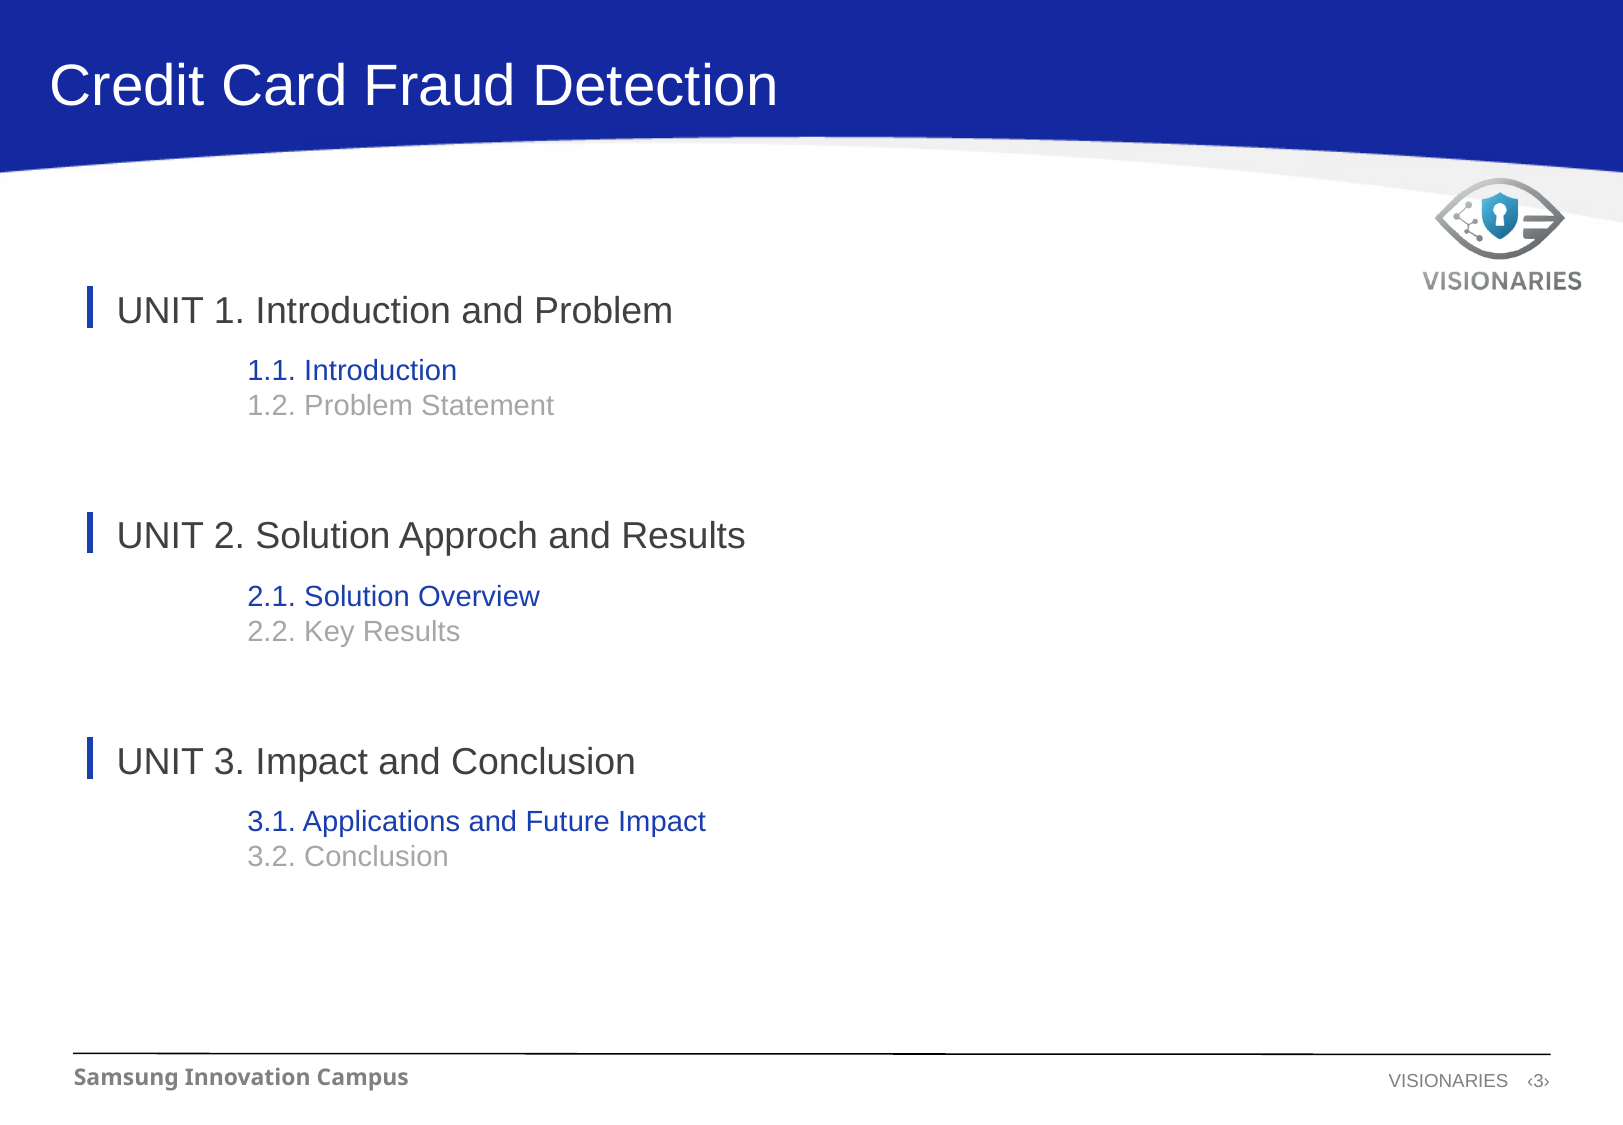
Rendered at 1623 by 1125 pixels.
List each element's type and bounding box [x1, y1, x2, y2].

text_box [86, 737, 93, 779]
text_box [116, 286, 806, 333]
text_box [86, 286, 93, 328]
text_box [1509, 1065, 1551, 1096]
text_box [0, 0, 1623, 1125]
text_box [1122, 1065, 1509, 1096]
text_box [1398, 130, 1601, 333]
text_box [116, 511, 806, 558]
text_box [116, 737, 806, 784]
text_box [86, 511, 93, 554]
